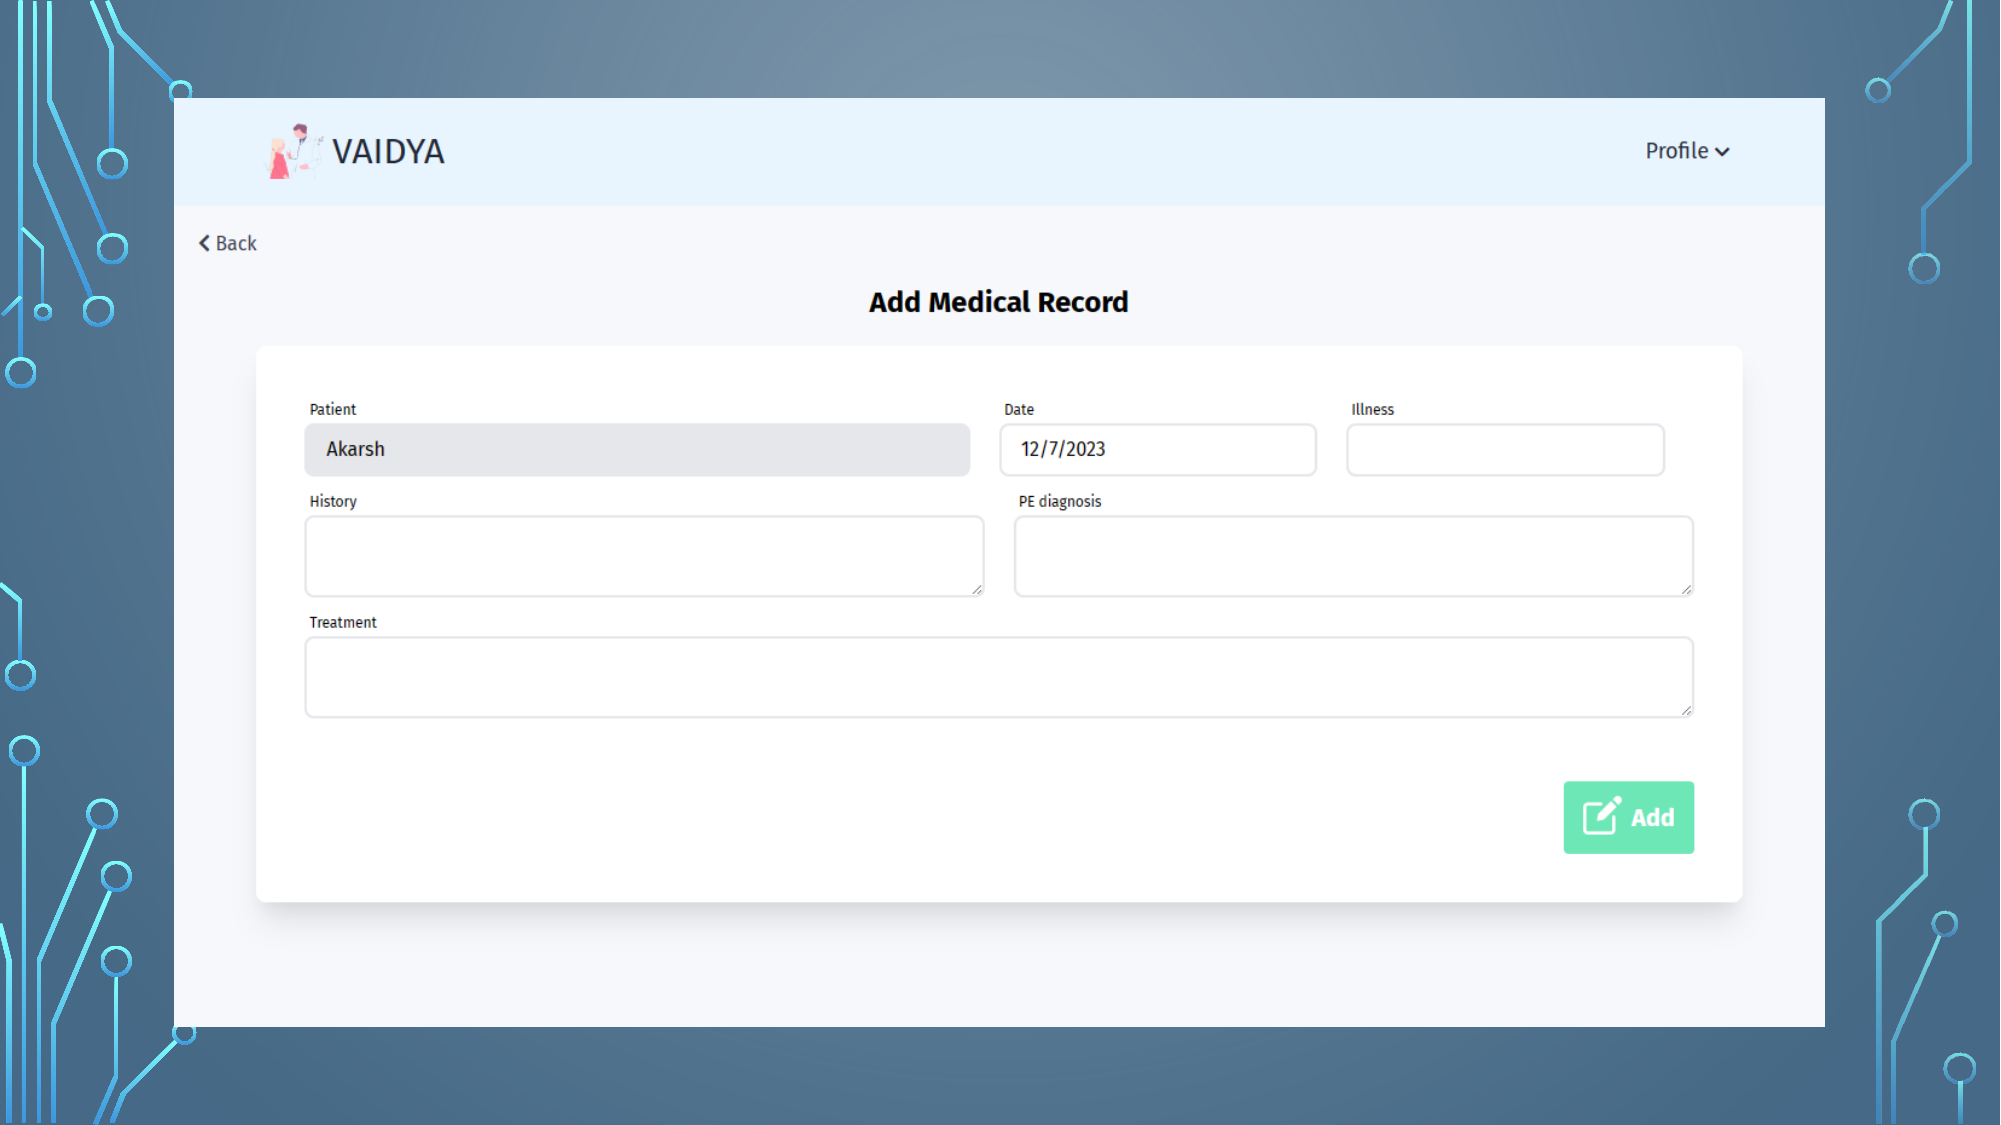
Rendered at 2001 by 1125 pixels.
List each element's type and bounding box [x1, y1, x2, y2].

picture [174, 98, 1826, 1027]
